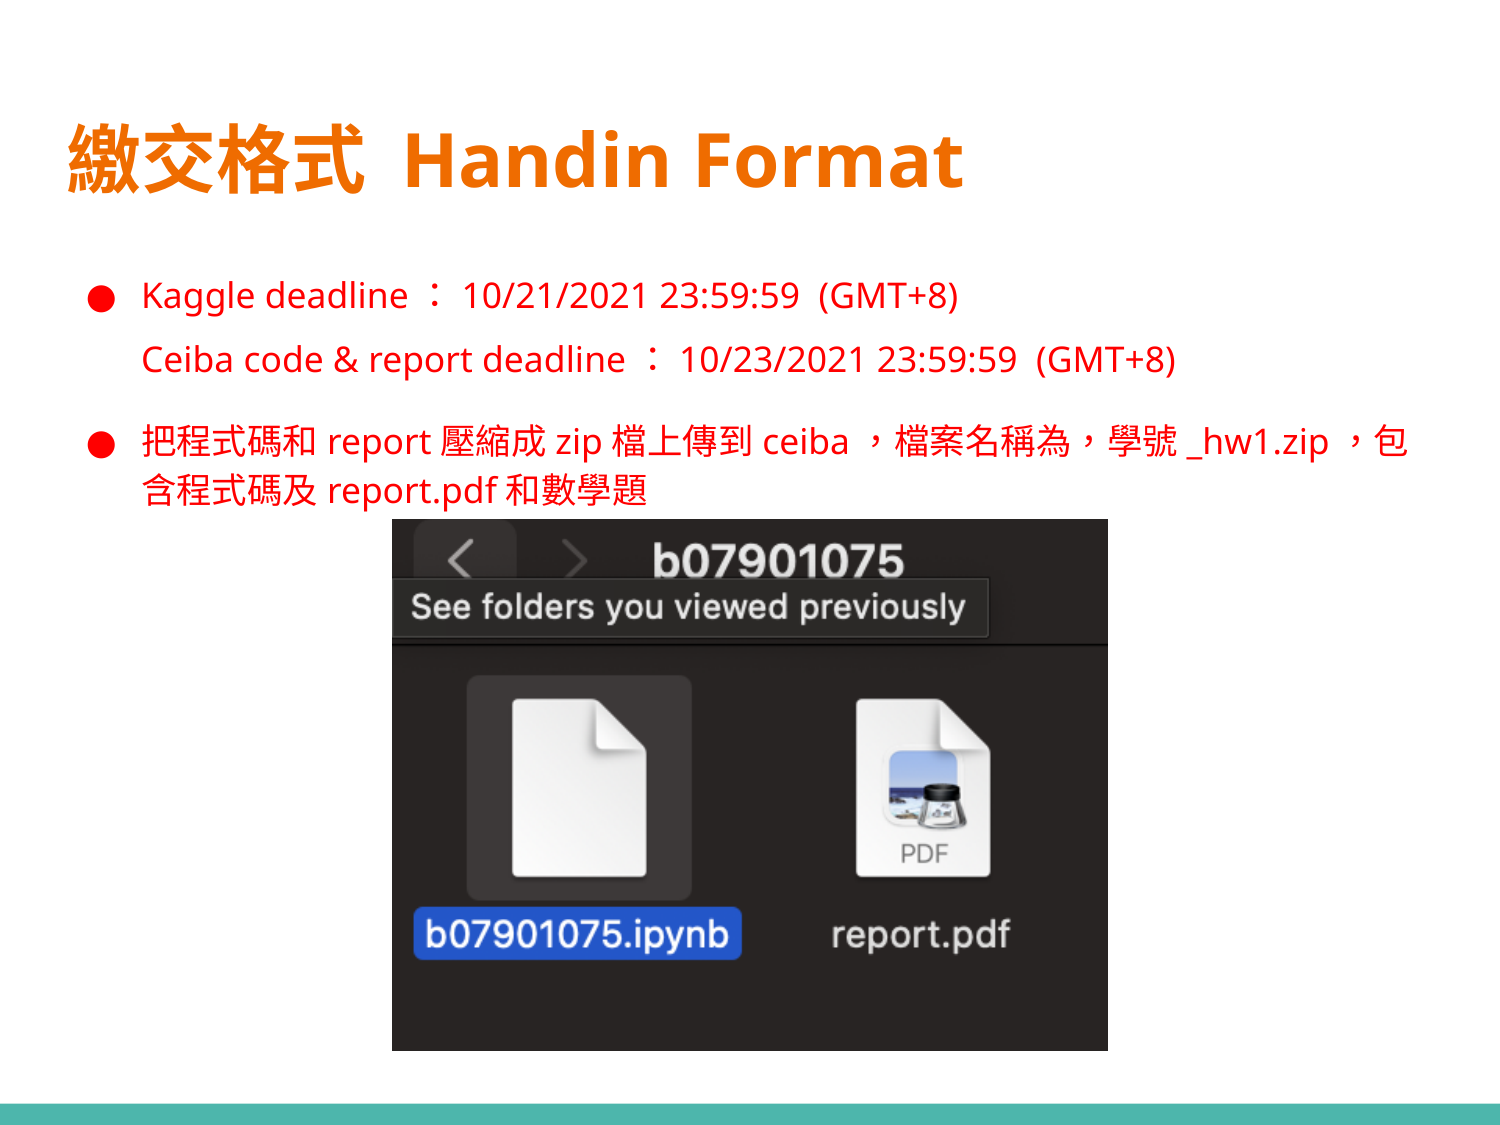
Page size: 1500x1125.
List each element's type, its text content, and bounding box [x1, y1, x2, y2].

title 繳交格式 Handin Format [51, 97, 1449, 237]
picture [391, 518, 1108, 1051]
list Kaggle deadline：10/21/2021 23:59:59 (GMT+8) Ceiba code & report deadline：10/23/2021 23:59:59 (GMT+8) 把程式碼和report壓縮成zip檔上傳到ceiba，檔案名稱為，學號_hw1.zip，包含程式碼及report.pdf和數學題 [51, 237, 1449, 960]
